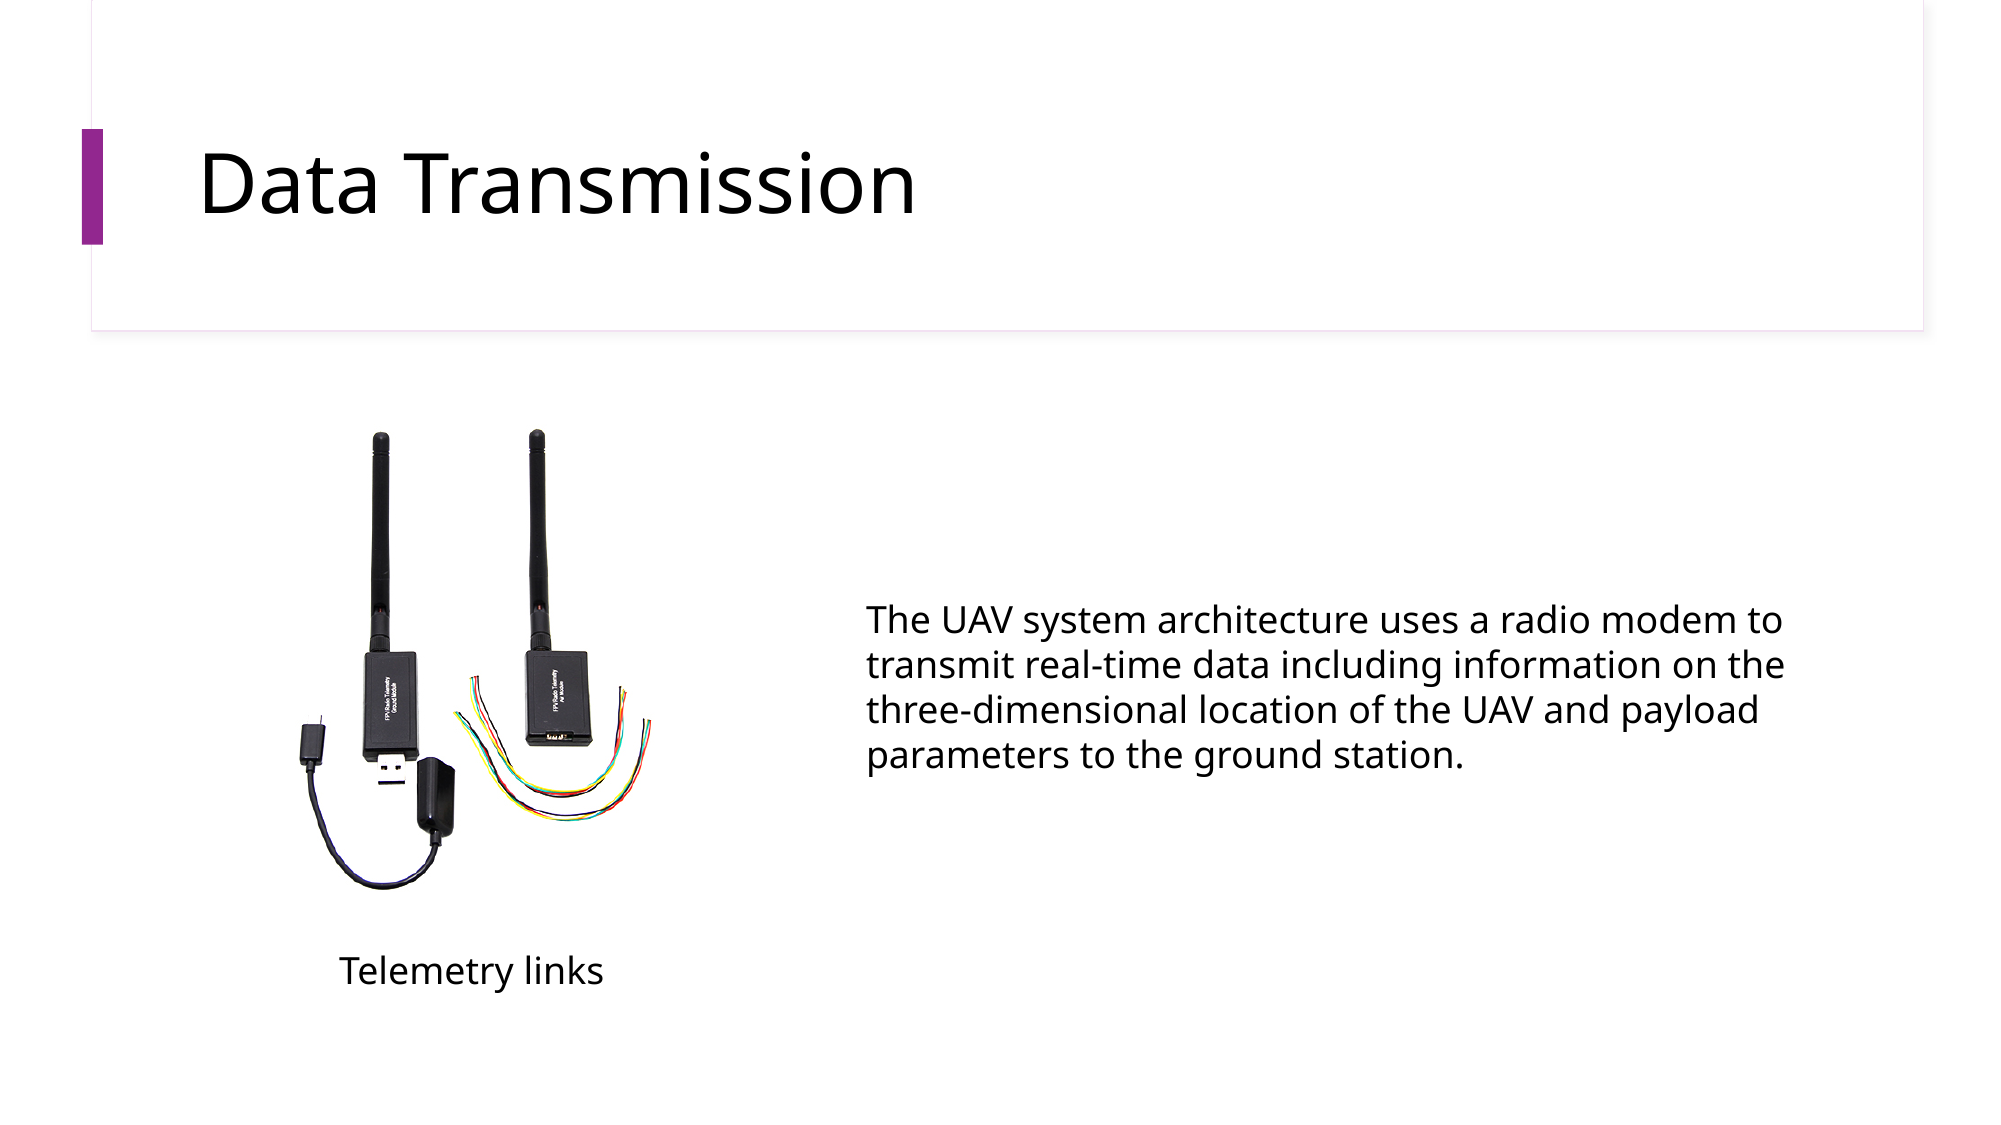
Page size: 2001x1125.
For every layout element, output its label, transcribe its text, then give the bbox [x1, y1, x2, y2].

text_box The UAV system architecture uses a radio modem to transmit real-time data including information on the three-dimensional location of the UAV and payload parameters to the ground station. [851, 588, 1851, 784]
text_box Telemetry links [276, 939, 667, 999]
picture [201, 388, 741, 928]
title Data Transmission [183, 90, 1851, 284]
